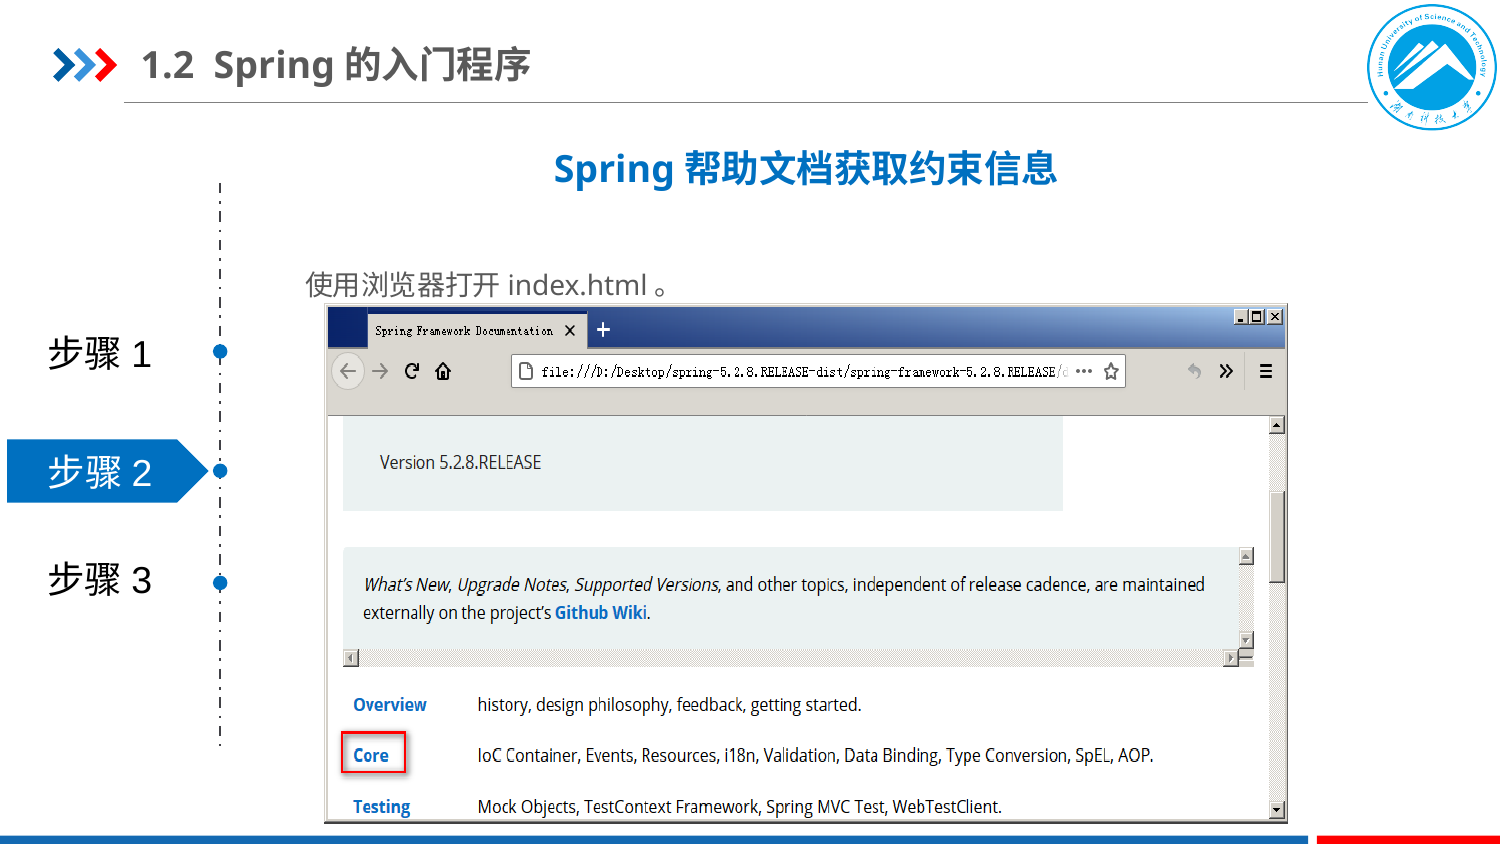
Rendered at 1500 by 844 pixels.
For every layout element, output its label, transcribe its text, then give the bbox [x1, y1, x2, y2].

text_box [224, 342, 230, 360]
text_box Spring帮助文档获取约束信息 [513, 137, 1100, 198]
picture [1445, 4, 1497, 54]
picture [324, 303, 1288, 824]
picture [1370, 7, 1494, 127]
picture [1443, 80, 1497, 131]
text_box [6, 322, 209, 503]
text_box [224, 462, 230, 480]
picture [1367, 80, 1421, 131]
text_box [210, 575, 215, 591]
text_box 1.2 Spring的入门程序 [140, 32, 567, 95]
text_box 使用浏览器打开index.html。 [293, 245, 1365, 352]
text_box [224, 574, 230, 592]
text_box 步骤3 [0, 548, 200, 609]
picture [1367, 4, 1419, 55]
